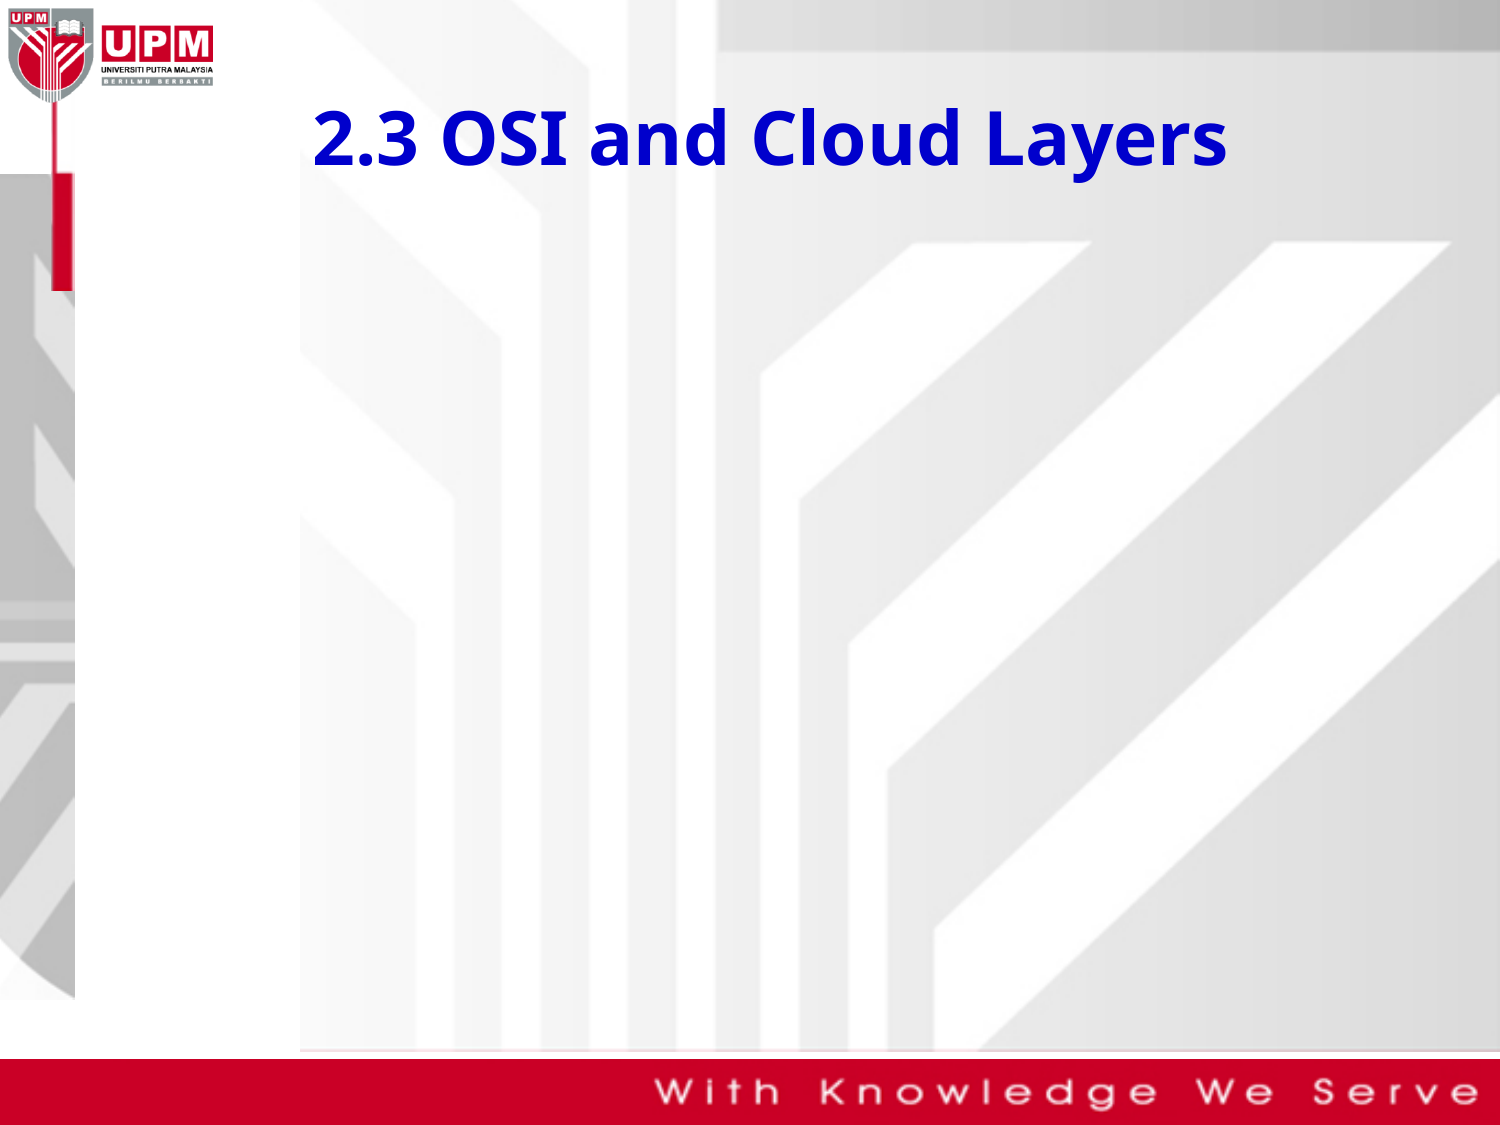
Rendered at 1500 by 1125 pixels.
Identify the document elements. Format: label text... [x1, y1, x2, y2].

picture [0, 8, 213, 1000]
title 2.3 OSI and Cloud Layers [108, 83, 1434, 229]
picture [0, 1059, 1500, 1125]
picture [300, 0, 1500, 1052]
